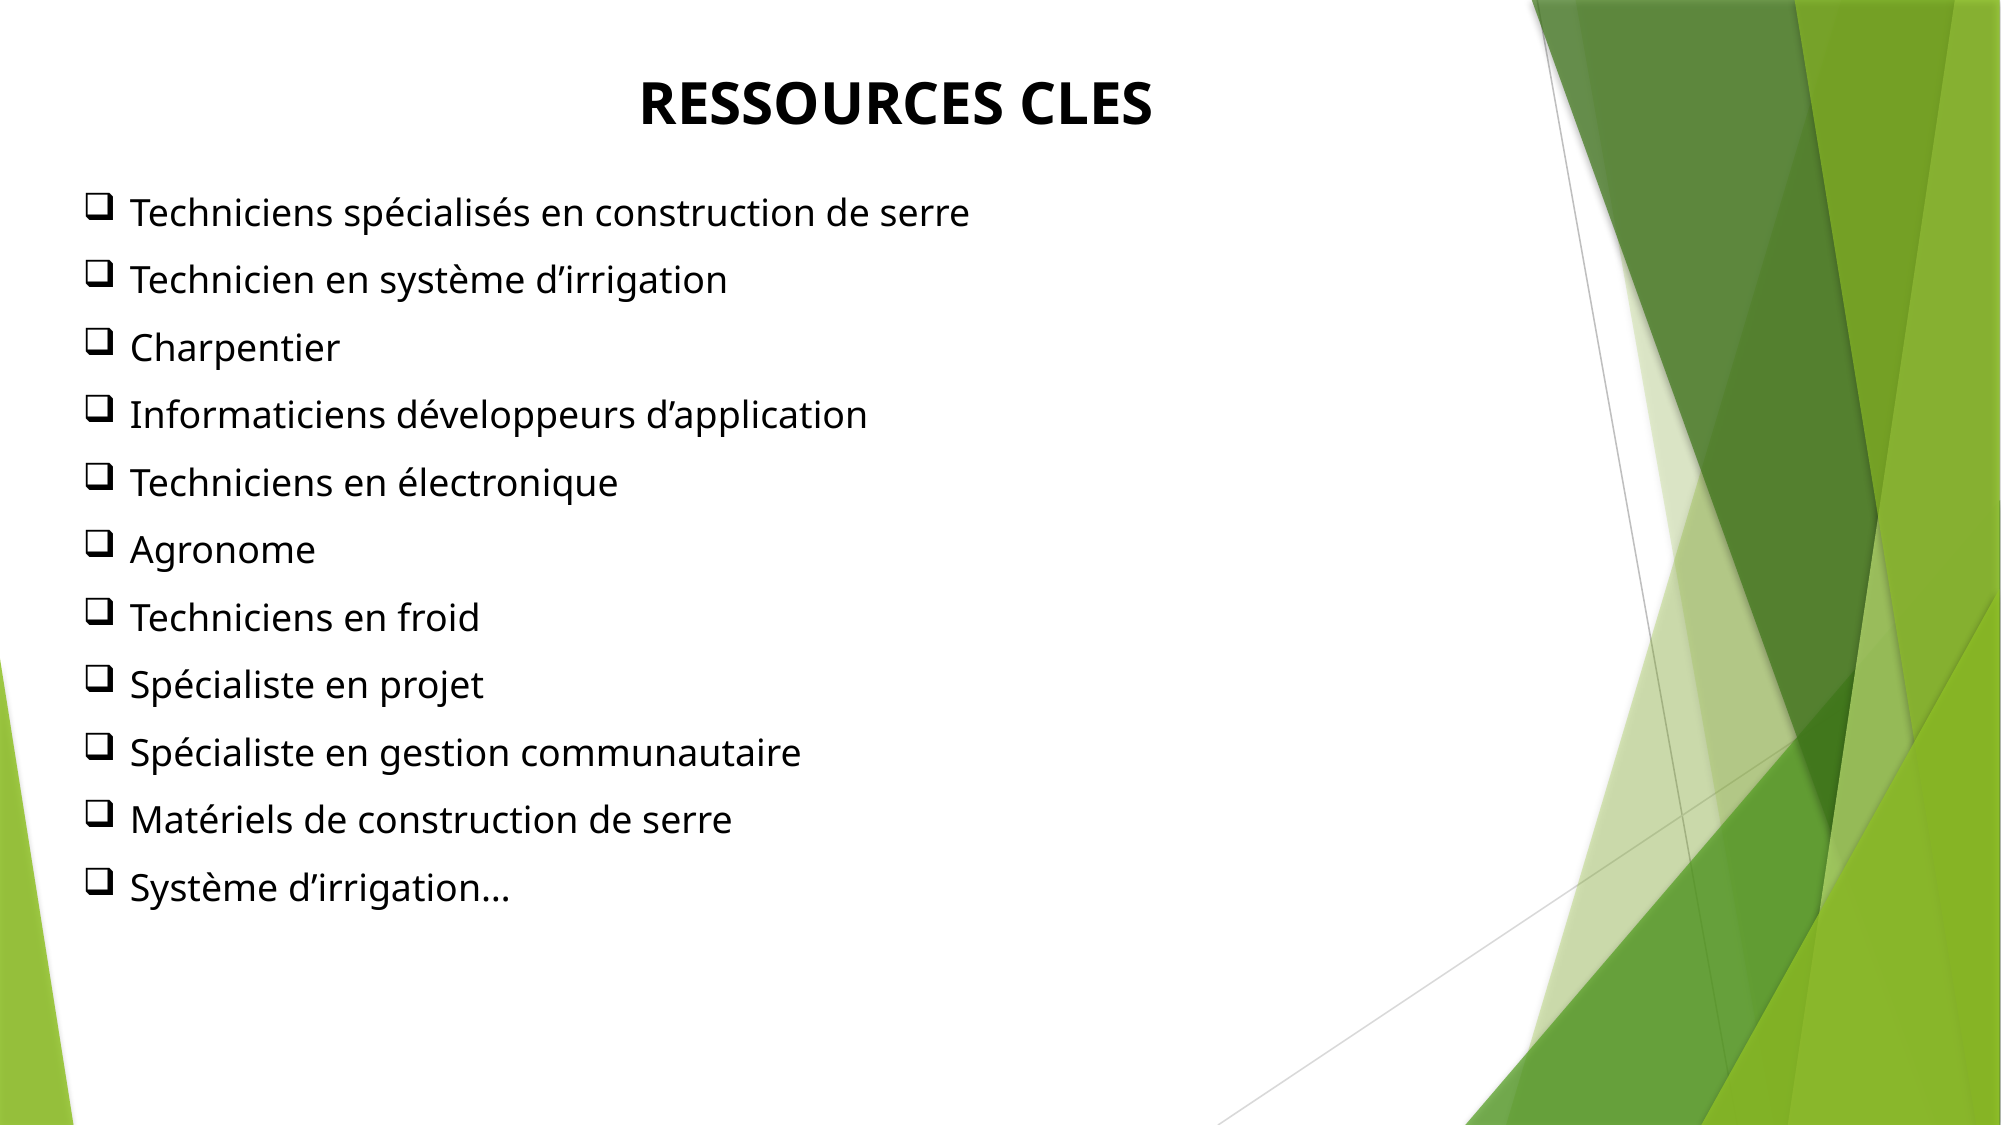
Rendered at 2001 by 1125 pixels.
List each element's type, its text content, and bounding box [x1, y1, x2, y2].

text_box Techniciens spécialisés en construction de serre Technicien en système d’irrigation Charpentier Informaticiens développeurs d’application Techniciens en électronique Agronome Techniciens en froid Spécialiste en projet Spécialiste en gestion communautaire Matériels de construction de serre Système d’irrigation… [68, 159, 1775, 984]
text_box RESSOURCES CLES [431, 59, 1362, 144]
